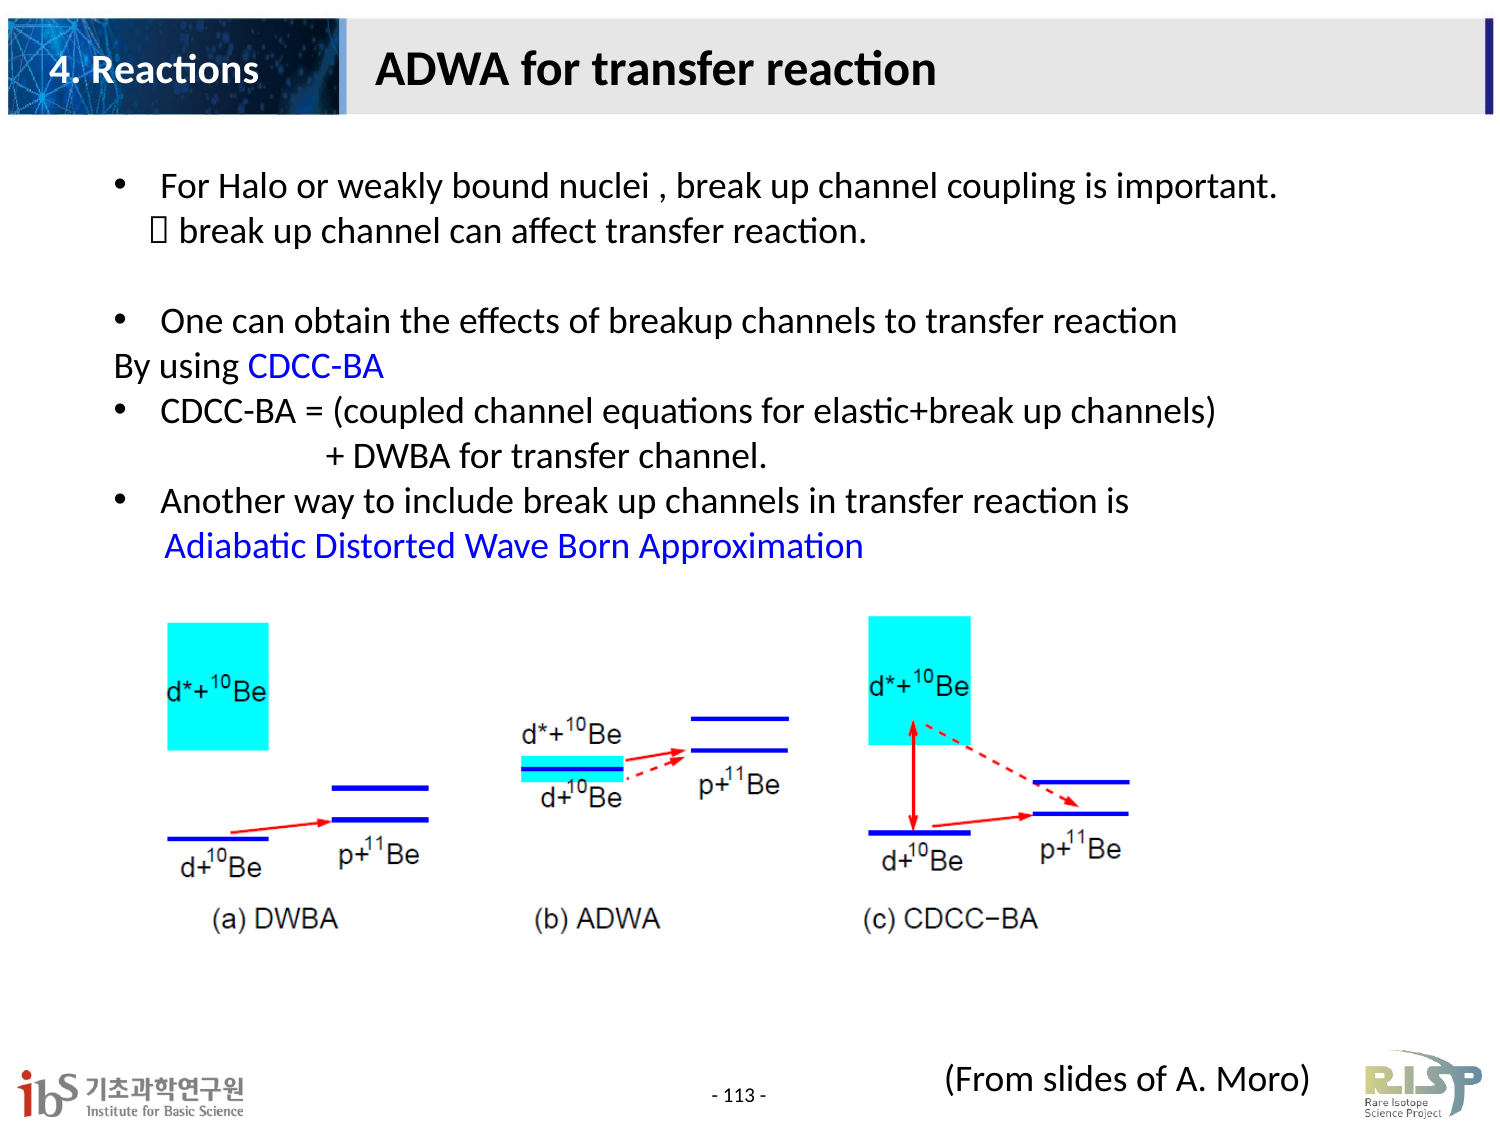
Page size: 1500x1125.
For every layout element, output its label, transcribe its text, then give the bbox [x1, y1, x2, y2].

picture [2, 10, 1500, 130]
picture [1364, 1049, 1482, 1119]
text_box For Halo or weakly bound nuclei , break up channel coupling is important.  break up channel can affect transfer reaction. One can obtain the effects of breakup channels to transfer reaction By using CDCC-BA CDCC-BA = (coupled channel equations for elastic+break up channels) + DWBA for transfer channel. Another way to include break up channels in transfer reaction is Adiabatic Distorted Wave Born Approximation [98, 153, 1295, 574]
picture [17, 1070, 243, 1117]
picture [51, 601, 1306, 970]
text_box (From slides of A. Moro) [929, 1046, 1327, 1107]
